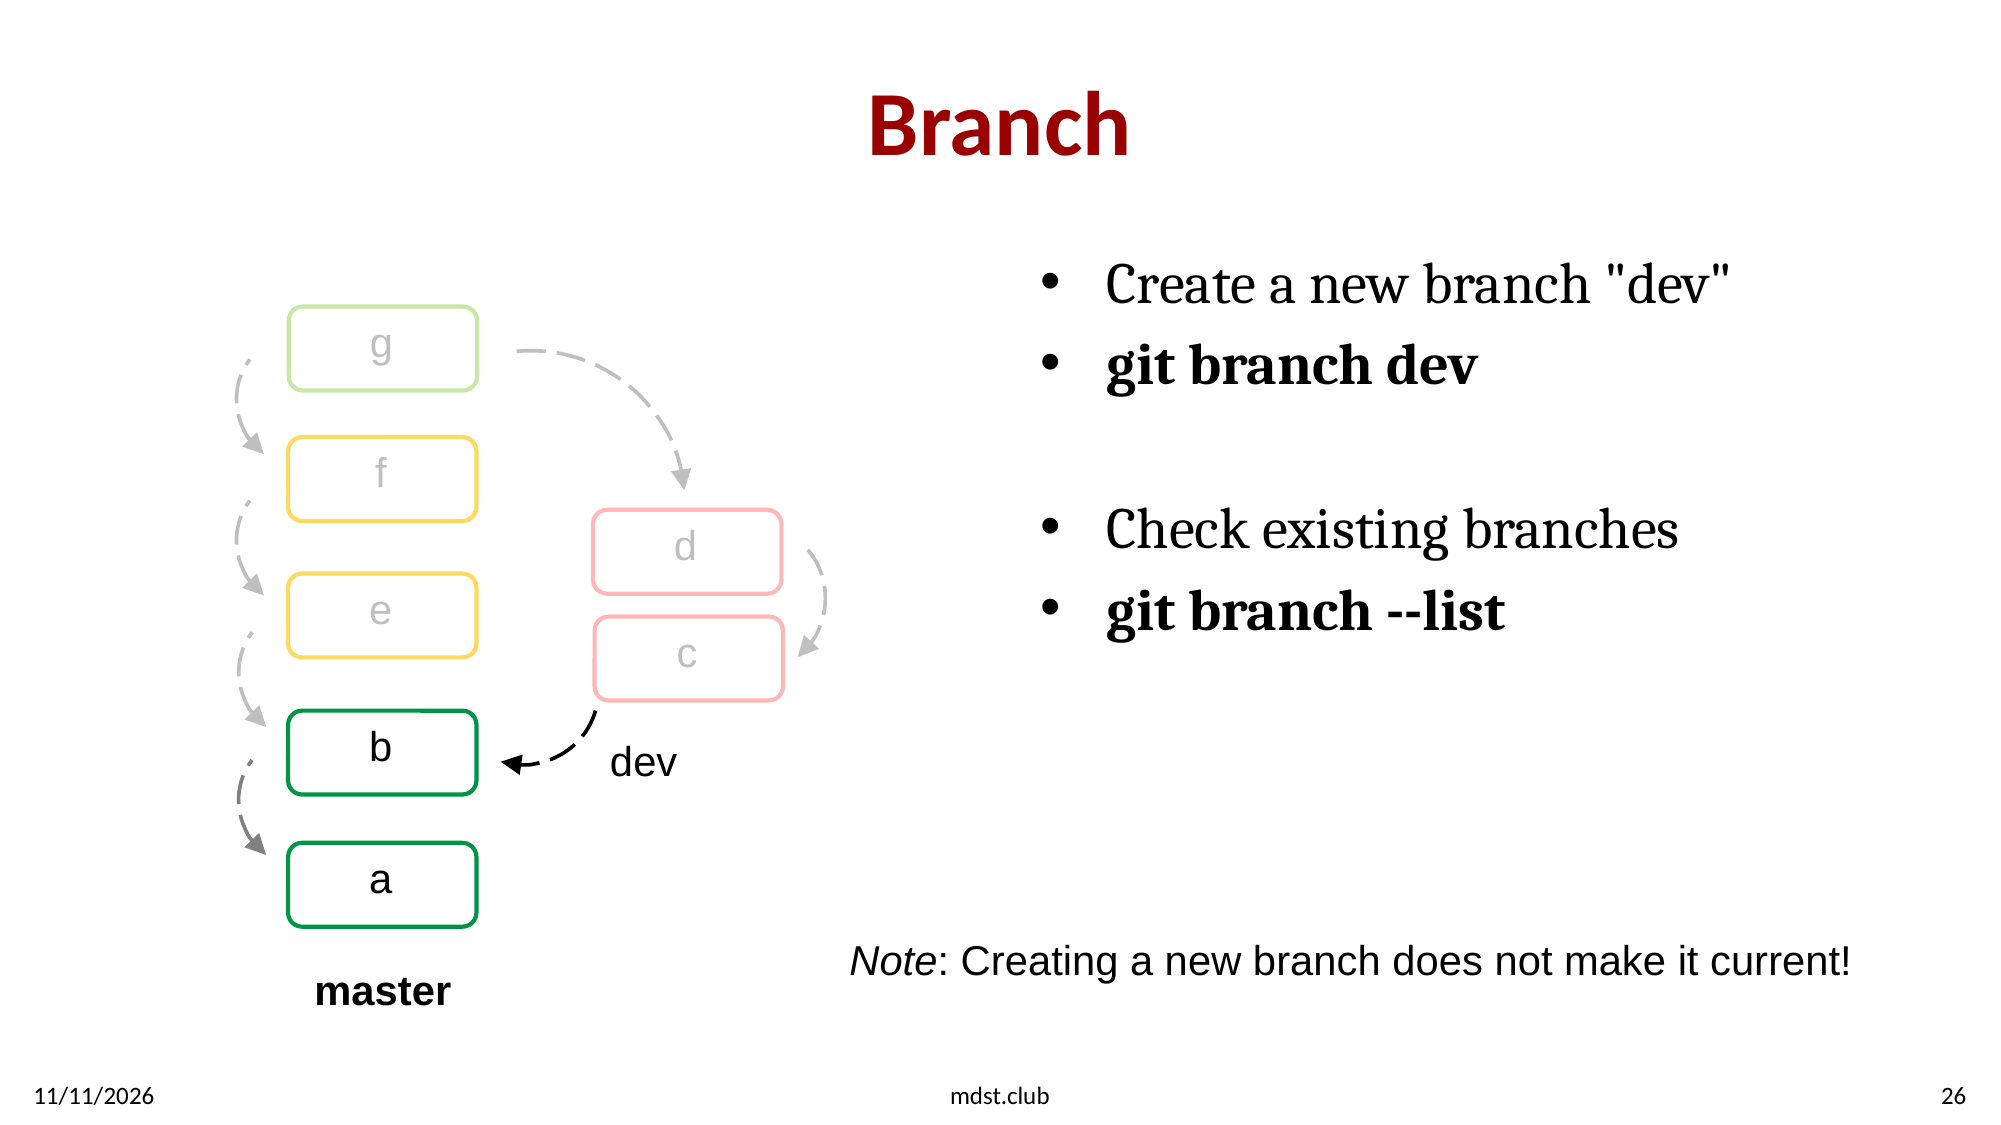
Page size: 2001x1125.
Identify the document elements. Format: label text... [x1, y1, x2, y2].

text_box [237, 759, 307, 855]
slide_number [33, 1065, 500, 1125]
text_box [271, 436, 491, 522]
text_box [235, 500, 305, 596]
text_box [271, 710, 491, 795]
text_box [577, 616, 797, 701]
text_box dev [542, 726, 746, 792]
text_box Note: Creating a new branch does not make it current! [834, 926, 1892, 992]
text_box [235, 358, 305, 455]
text_box [516, 349, 692, 505]
text_box [750, 549, 827, 656]
list Create a new branch "dev" git branch dev Check existing branches git branch --list [1016, 237, 1900, 1005]
text_box [237, 631, 307, 728]
slide_number 26 [1500, 1065, 1967, 1125]
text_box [575, 509, 796, 594]
text_box master [211, 956, 555, 1022]
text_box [271, 842, 491, 927]
text_box [500, 689, 597, 775]
title Branch [99, 24, 1900, 213]
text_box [271, 573, 491, 658]
footer mdst.club [683, 1065, 1317, 1125]
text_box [271, 306, 491, 391]
